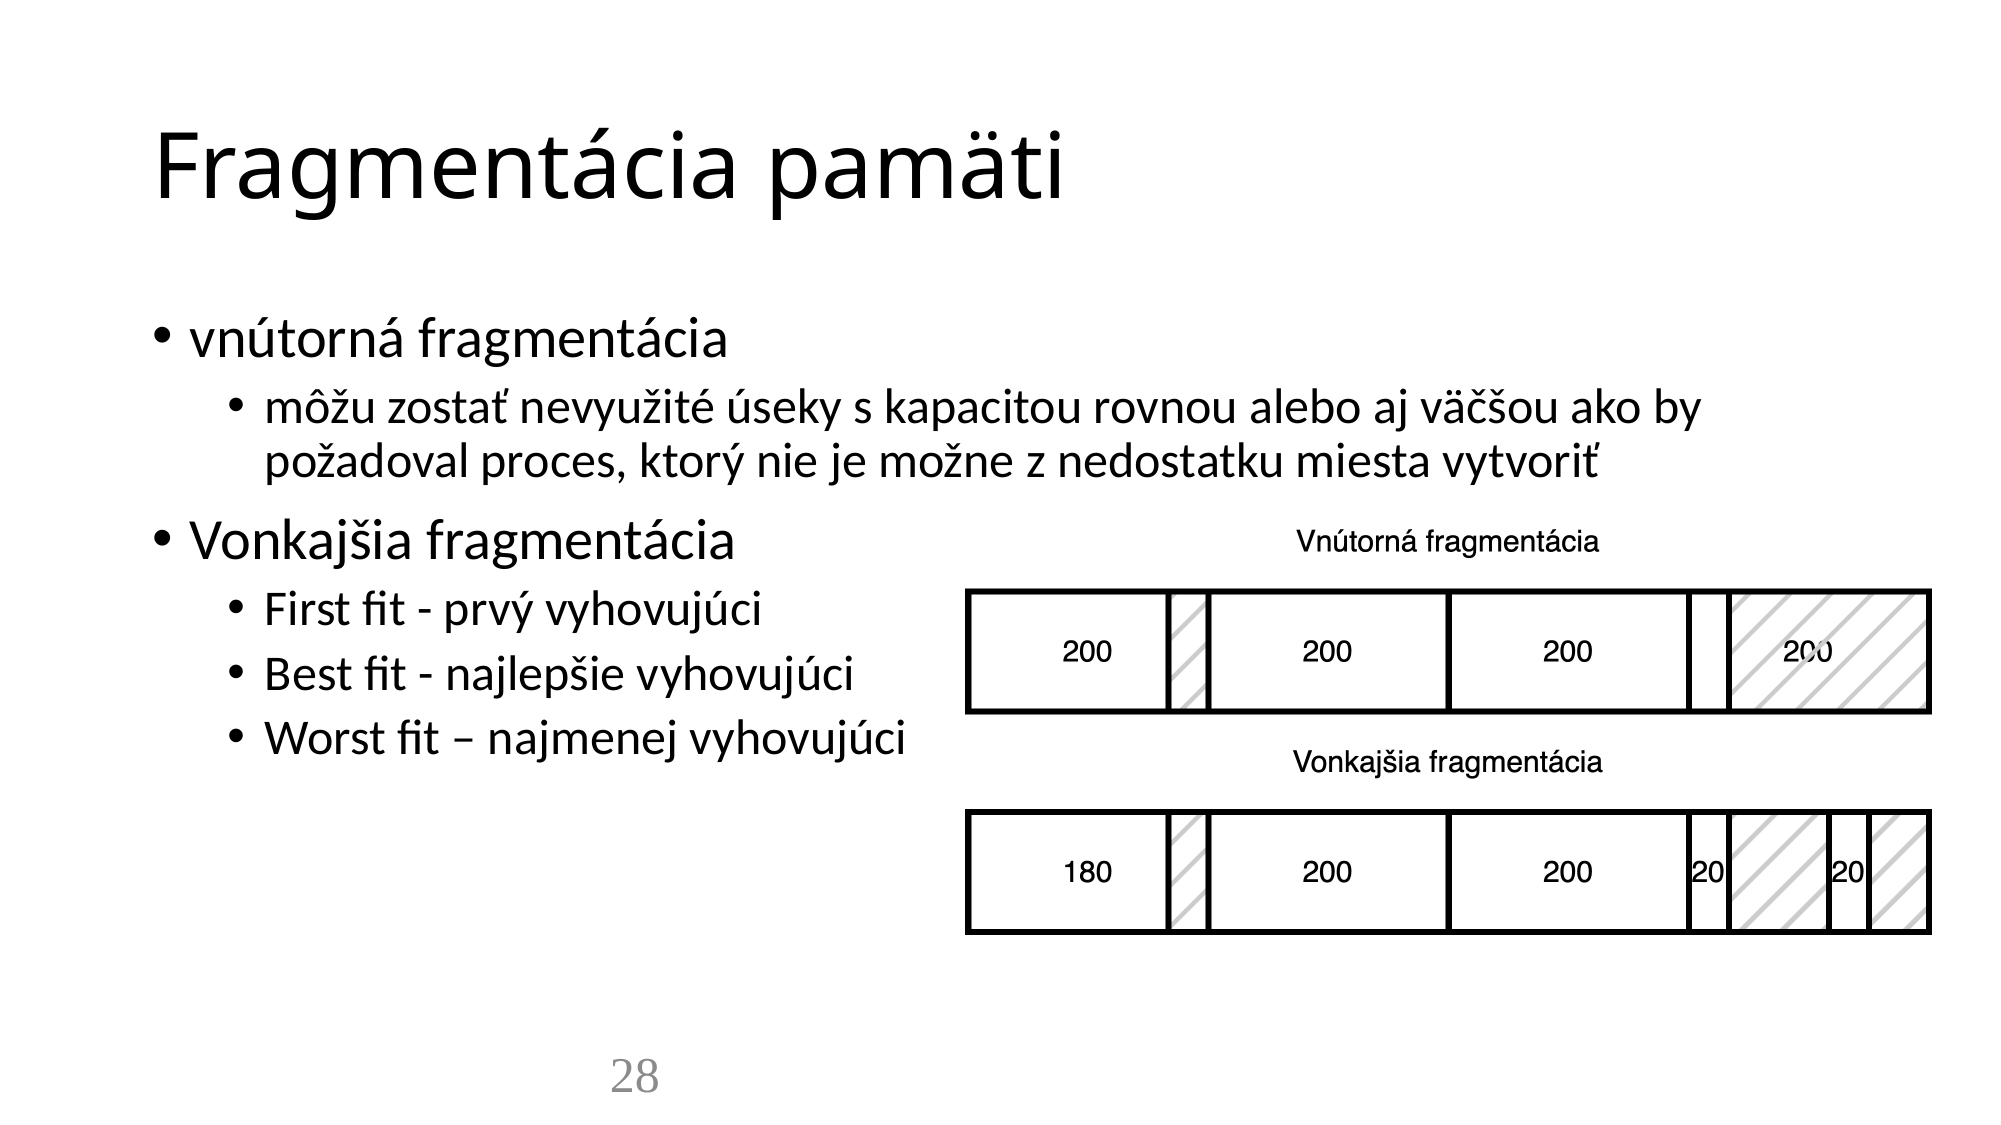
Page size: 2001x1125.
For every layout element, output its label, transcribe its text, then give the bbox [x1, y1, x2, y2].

list vnútorná fragmentácia môžu zostať nevyužité úseky s kapacitou rovnou alebo aj väčšou ako by požadoval proces, ktorý nie je možne z nedostatku miesta vytvoriť Vonkajšia fragmentácia First fit - prvý vyhovujúci Best fit - najlepšie vyhovujúci Worst fit – najmenej vyhovujúci [137, 299, 1863, 1014]
slide_number 28 [0, 1042, 675, 1103]
title Fragmentácia pamäti [137, 59, 1863, 278]
picture [965, 510, 1932, 935]
